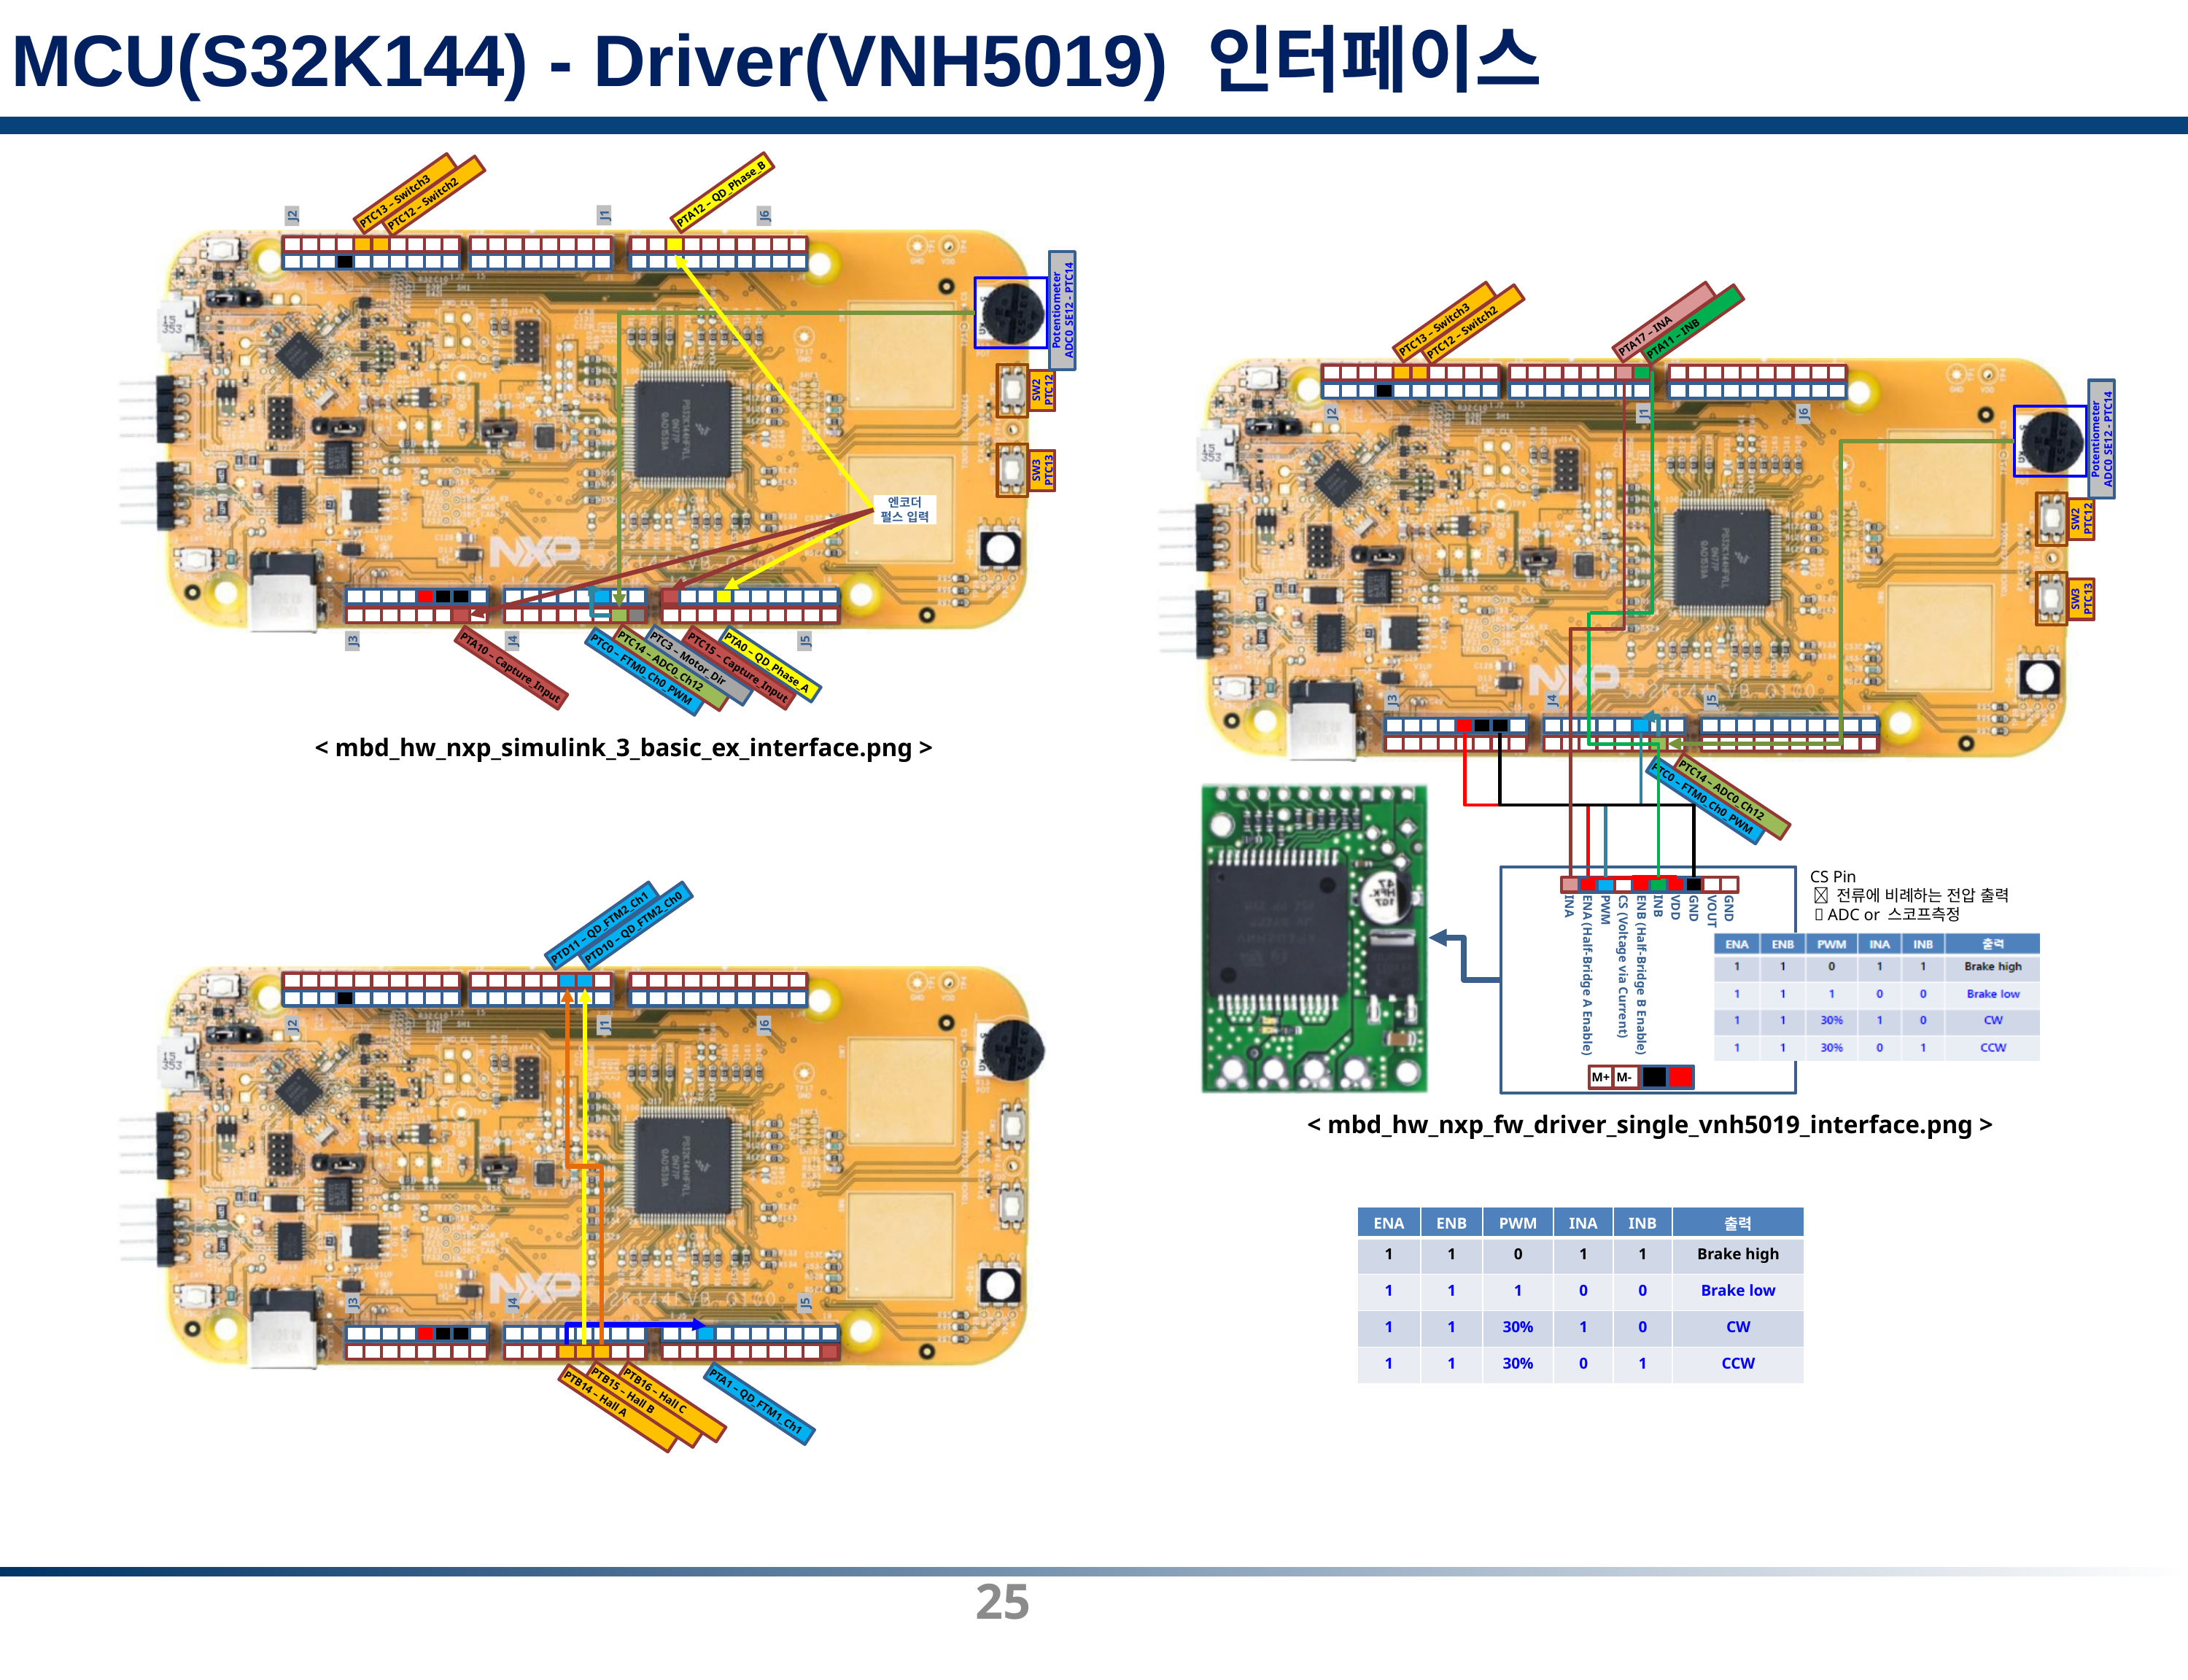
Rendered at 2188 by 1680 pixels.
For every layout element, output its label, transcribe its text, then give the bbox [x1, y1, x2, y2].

table_cell 1 [1483, 1275, 1553, 1310]
table_cell 1 [1421, 1240, 1482, 1274]
table_cell Brake high [1673, 1240, 1804, 1274]
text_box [114, 917, 1047, 1418]
table_cell 30% [1483, 1348, 1553, 1383]
table_cell 1 [1614, 1348, 1672, 1383]
table_cell 0 [1614, 1311, 1672, 1347]
table_cell 1 [1614, 1240, 1672, 1274]
table_cell CCW [1673, 1348, 1804, 1383]
table_cell 1 [1554, 1240, 1613, 1274]
table_cell 1 [1358, 1348, 1420, 1383]
table_cell 0 [1614, 1275, 1672, 1310]
table_cell CW [1673, 1311, 1804, 1347]
slide_number 25 [748, 1558, 1259, 1649]
table_header PWM [1483, 1208, 1553, 1236]
table_cell 0 [1554, 1348, 1613, 1383]
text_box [1141, 276, 2128, 1108]
table_header ENB [1421, 1208, 1482, 1236]
table_cell 30% [1483, 1311, 1553, 1347]
table_cell 1 [1421, 1311, 1482, 1347]
table_cell 1 [1421, 1275, 1482, 1310]
text_box < mbd_hw_nxp_fw_driver_single_vnh5019_interface.png > [1274, 1113, 2027, 1139]
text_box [114, 183, 1076, 681]
table_cell Brake low [1673, 1275, 1804, 1310]
table_cell 1 [1358, 1311, 1420, 1347]
title MCU(S32K144) - Driver(VNH5019) 인터페이스 [0, 7, 2188, 107]
table_header INA [1554, 1208, 1613, 1236]
table_cell 0 [1554, 1275, 1613, 1310]
table_cell 0 [1483, 1240, 1553, 1274]
table_header ENA [1358, 1208, 1420, 1236]
table_header 출력 [1673, 1208, 1804, 1236]
table_header INB [1614, 1208, 1672, 1236]
table_cell 1 [1421, 1348, 1482, 1383]
table_cell 1 [1358, 1275, 1420, 1310]
table_cell 1 [1358, 1240, 1420, 1274]
table_cell 1 [1554, 1311, 1613, 1347]
text_box < mbd_hw_nxp_simulink_3_basic_ex_interface.png > [248, 732, 1001, 762]
